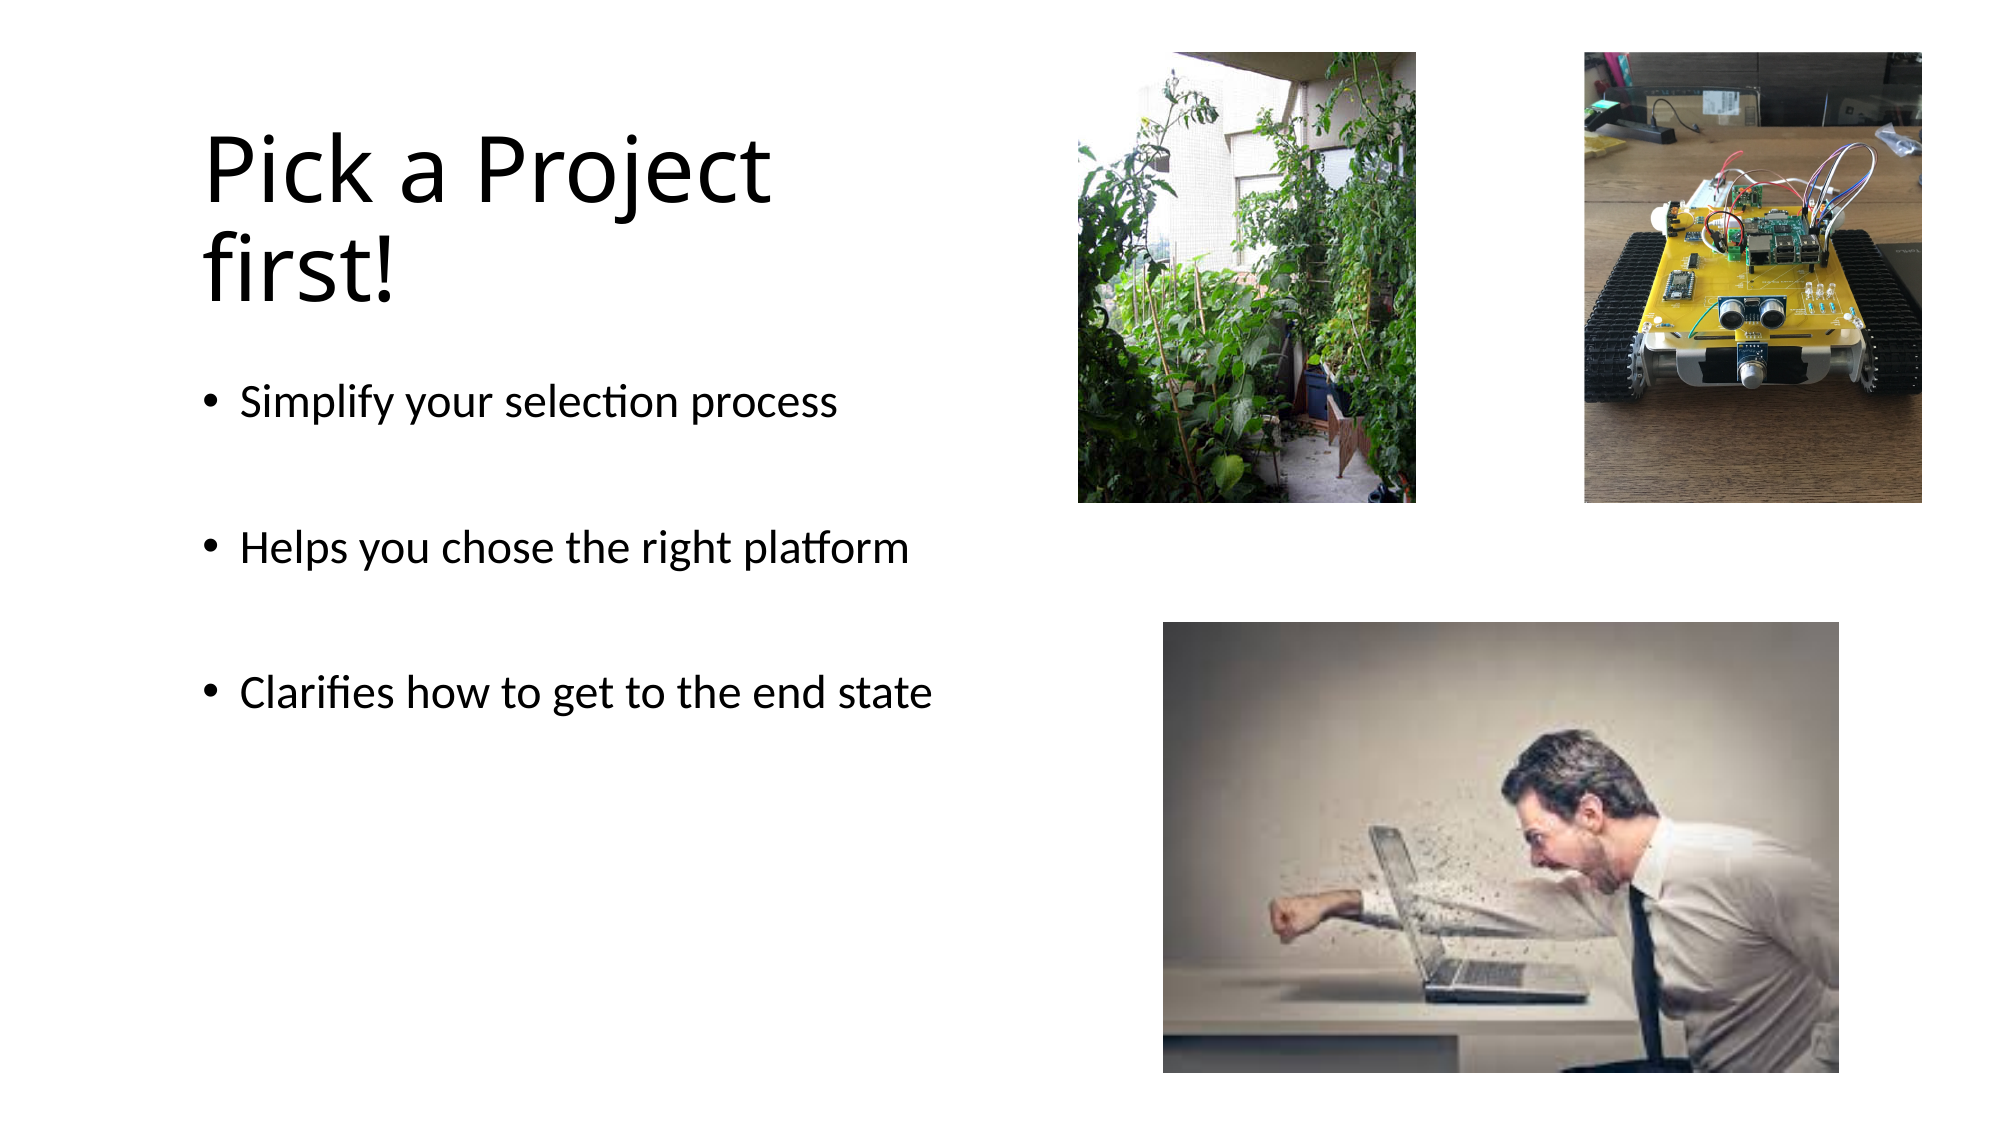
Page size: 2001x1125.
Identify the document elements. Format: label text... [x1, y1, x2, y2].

title Pick a Project first! [187, 101, 956, 344]
picture [1163, 622, 1839, 1073]
picture [1078, 52, 1416, 503]
list Simplify your selection process Helps you chose the right platform Clarifies how to get to the end state [187, 369, 956, 950]
picture [1528, 53, 1978, 502]
